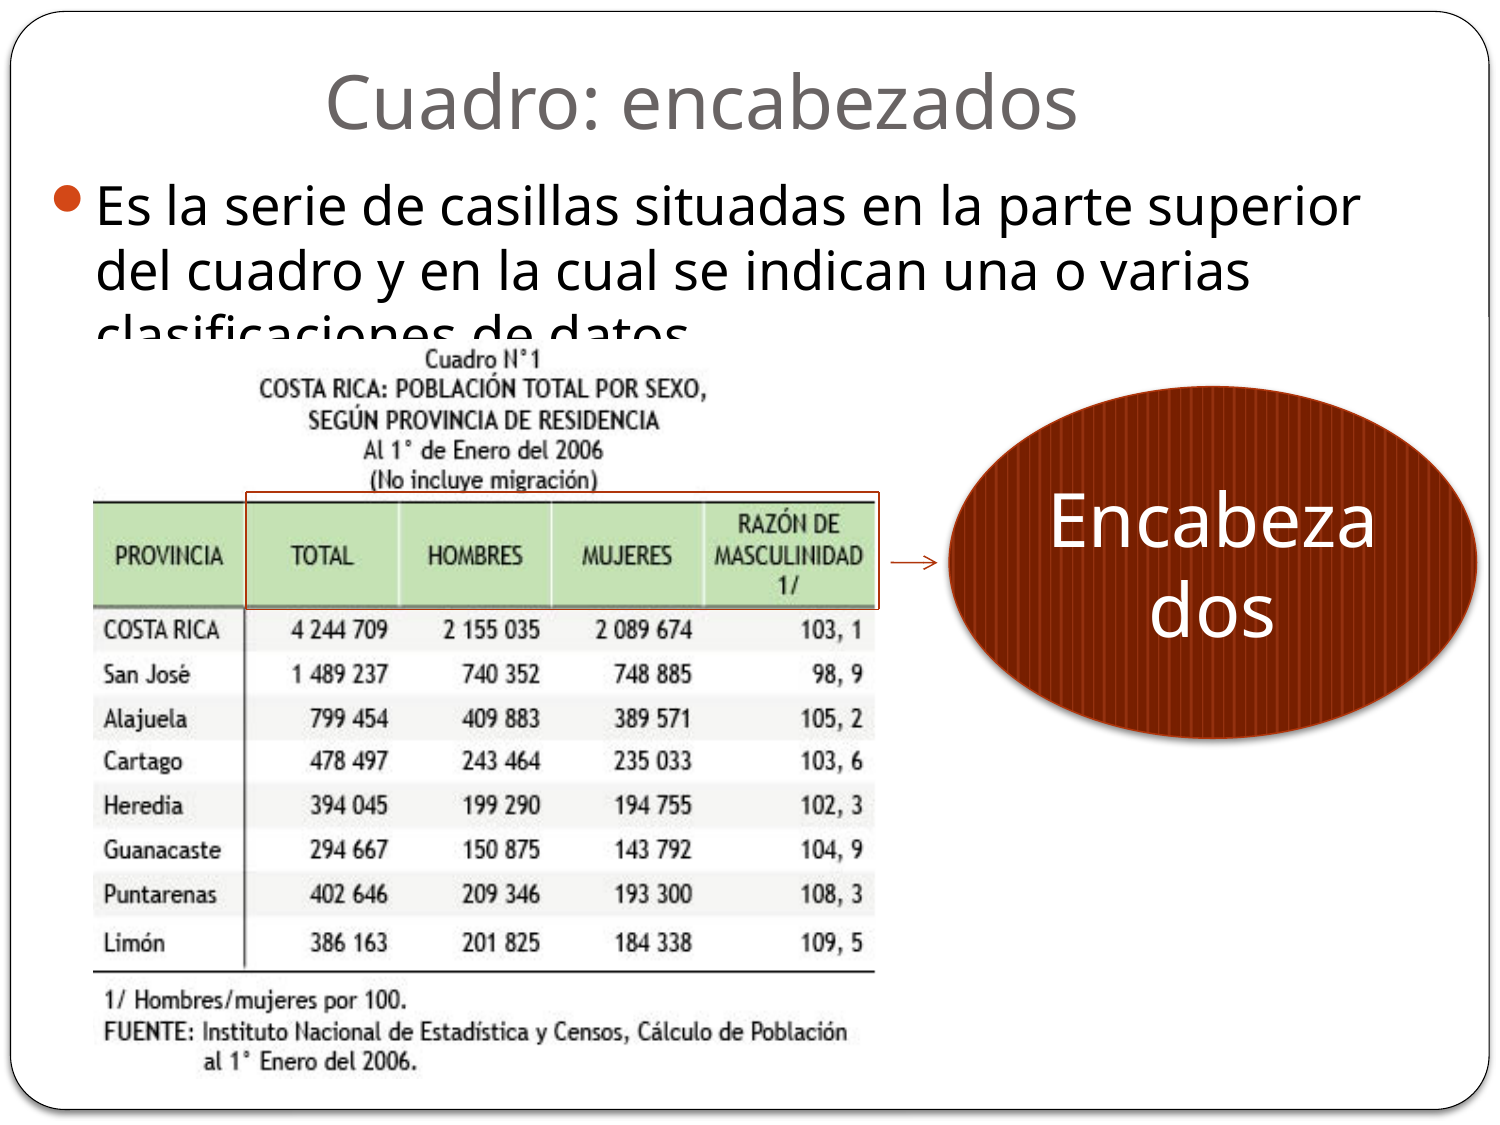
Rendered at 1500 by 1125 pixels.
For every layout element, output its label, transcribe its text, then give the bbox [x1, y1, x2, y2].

picture [93, 339, 880, 1079]
title Cuadro: encabezados [64, 19, 1340, 160]
text_box Encabezados [948, 385, 1478, 740]
list Es la serie de casillas situadas en la parte superior del cuadro y en la cual se indican una o varias clasificaciones de datos. [35, 164, 1395, 914]
